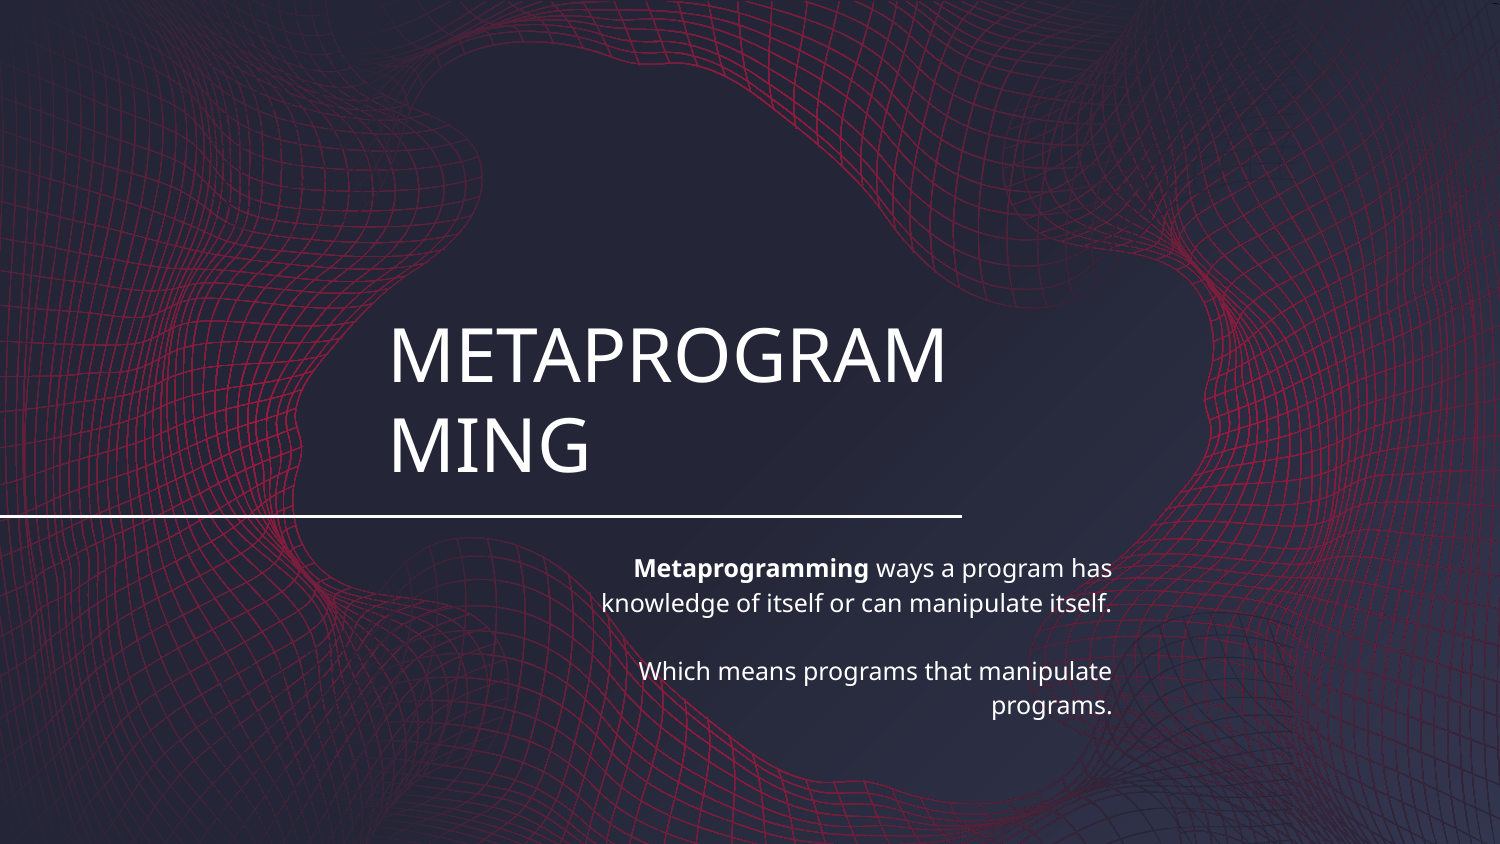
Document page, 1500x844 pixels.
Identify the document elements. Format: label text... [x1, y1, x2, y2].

subtitle Metaprogramming ways a program has knowledge of itself or can manipulate itself. Which means programs that manipulate programs. [557, 533, 1129, 745]
title METAPROGRAMMING [372, 392, 1005, 503]
